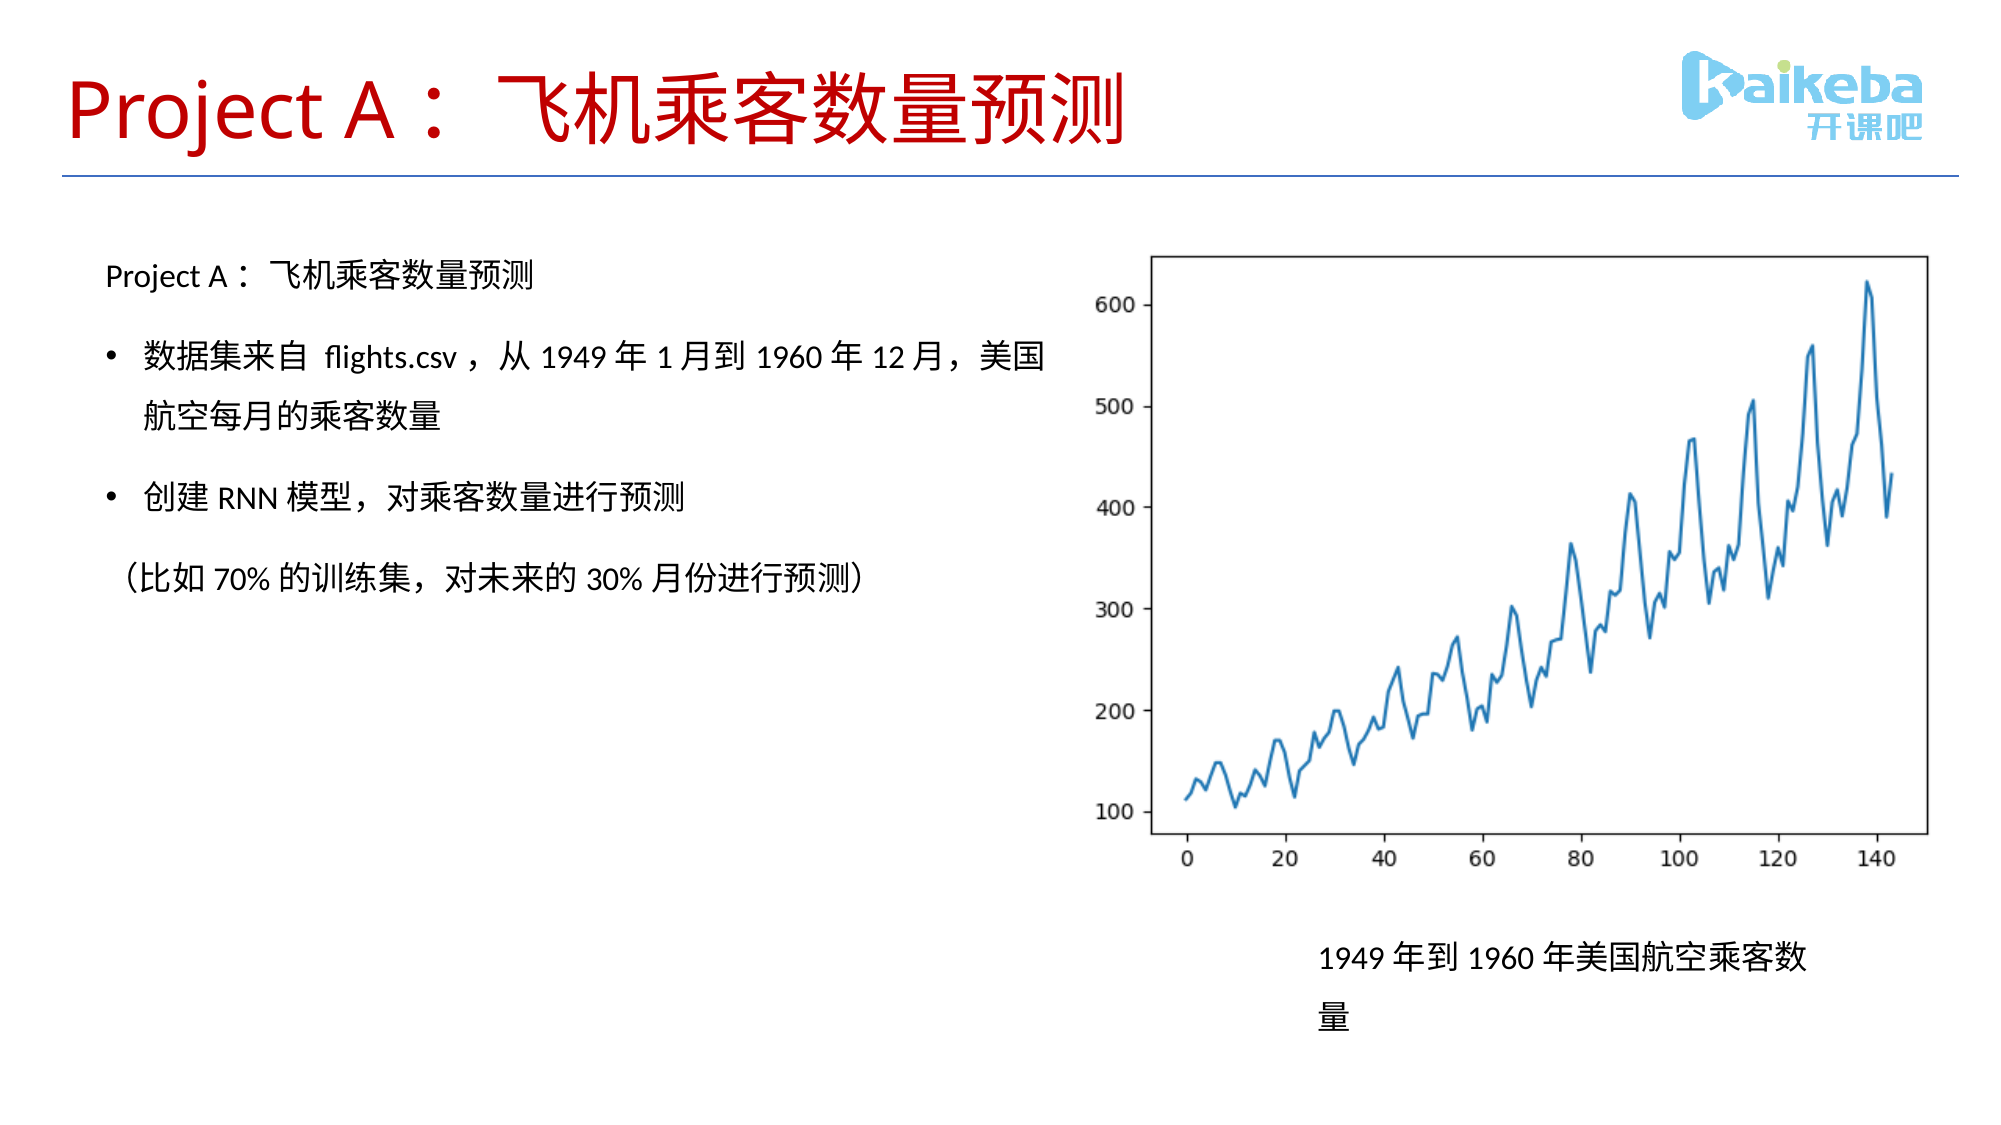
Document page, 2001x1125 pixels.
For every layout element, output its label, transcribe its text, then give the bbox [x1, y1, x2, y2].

title Project A：飞机乘客数量预测 [57, 59, 1728, 167]
text_box Project A：飞机乘客数量预测 数据集来自 flights.csv，从1949年1月到1960年12月，美国航空每月的乘客数量 创建RNN模型，对乘客数量进行预测 （比如70%的训练集，对未来的30%月份进行预测） [98, 227, 1063, 918]
picture [1065, 250, 1949, 894]
text_box 1949年到1960年美国航空乘客数量 [1310, 908, 1837, 987]
